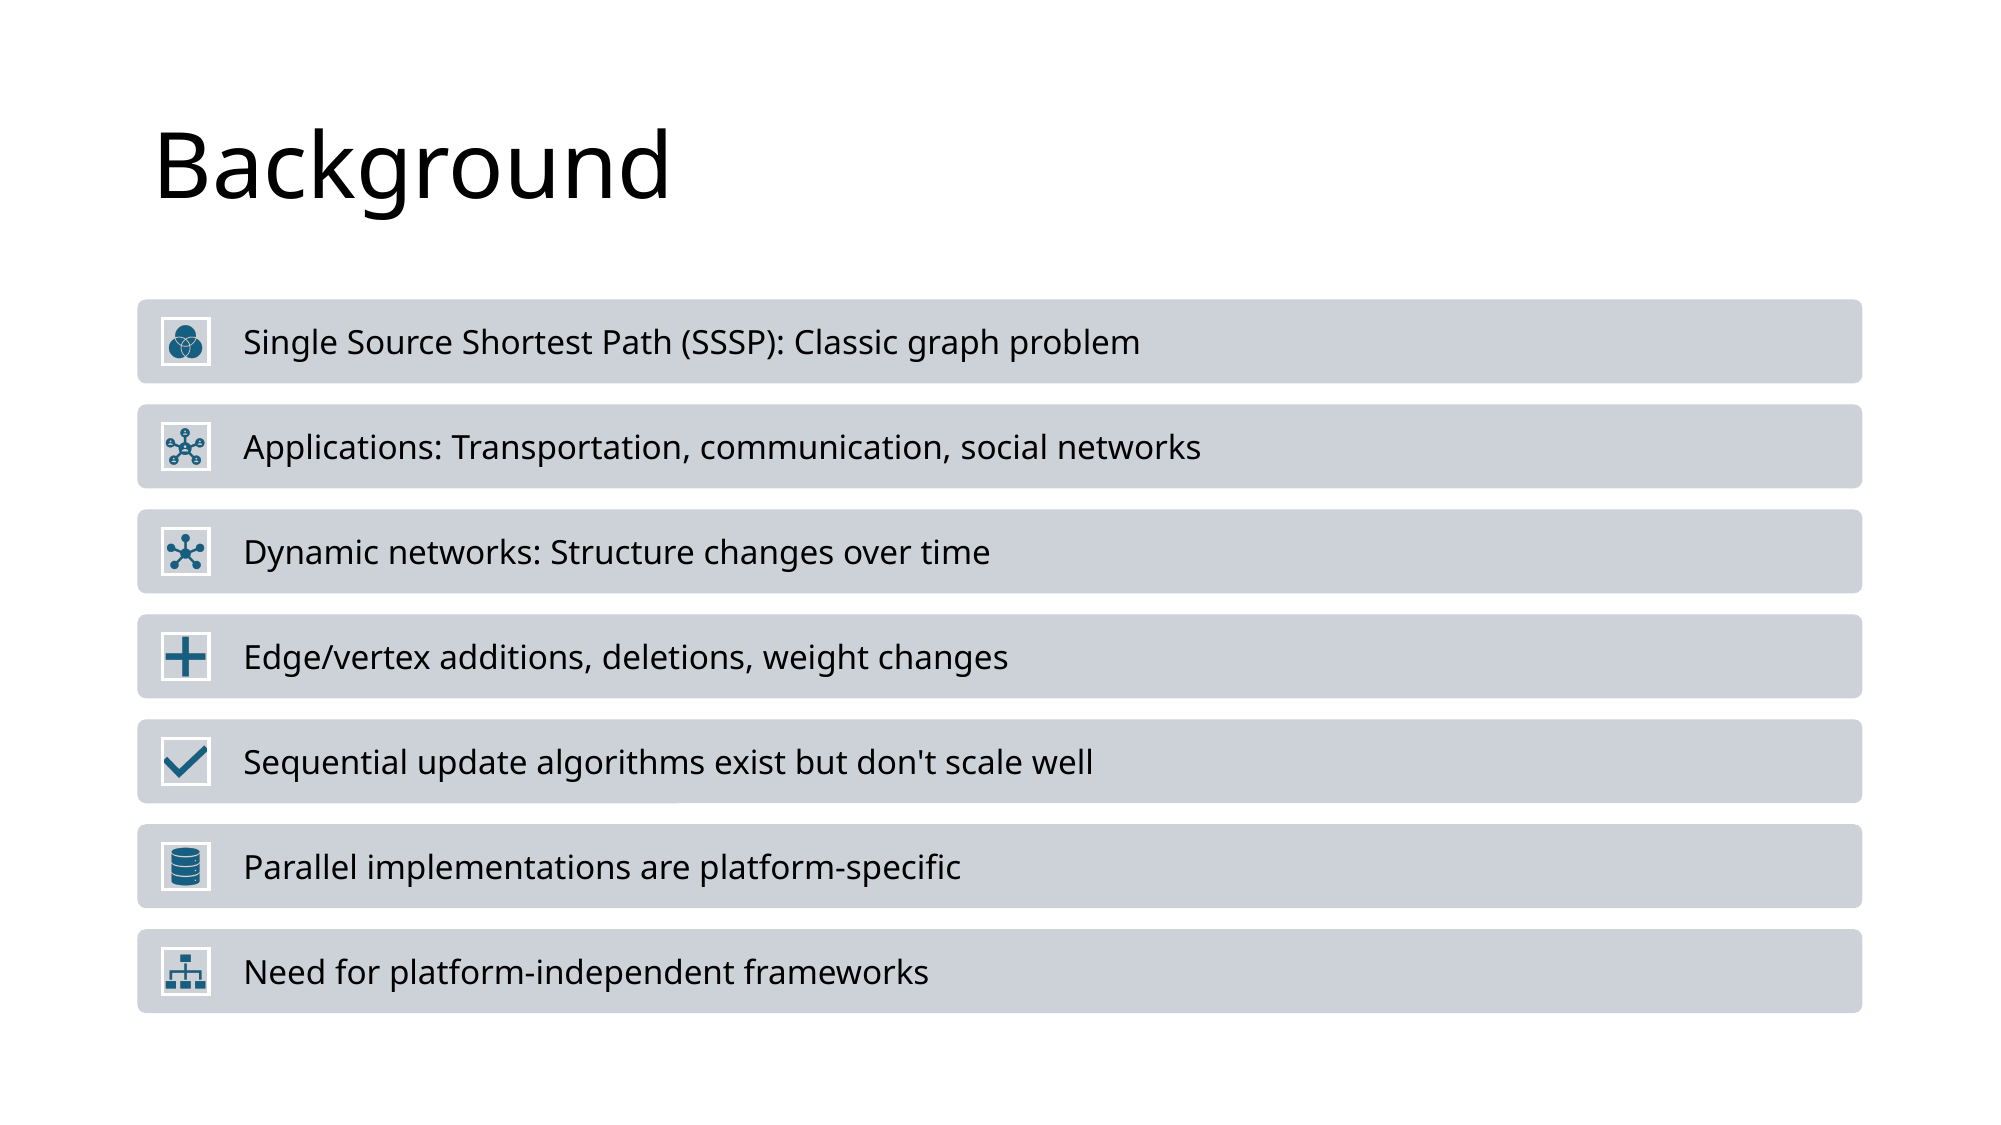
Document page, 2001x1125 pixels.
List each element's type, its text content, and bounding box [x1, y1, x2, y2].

title Background [137, 59, 1863, 278]
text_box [136, 298, 1863, 1014]
